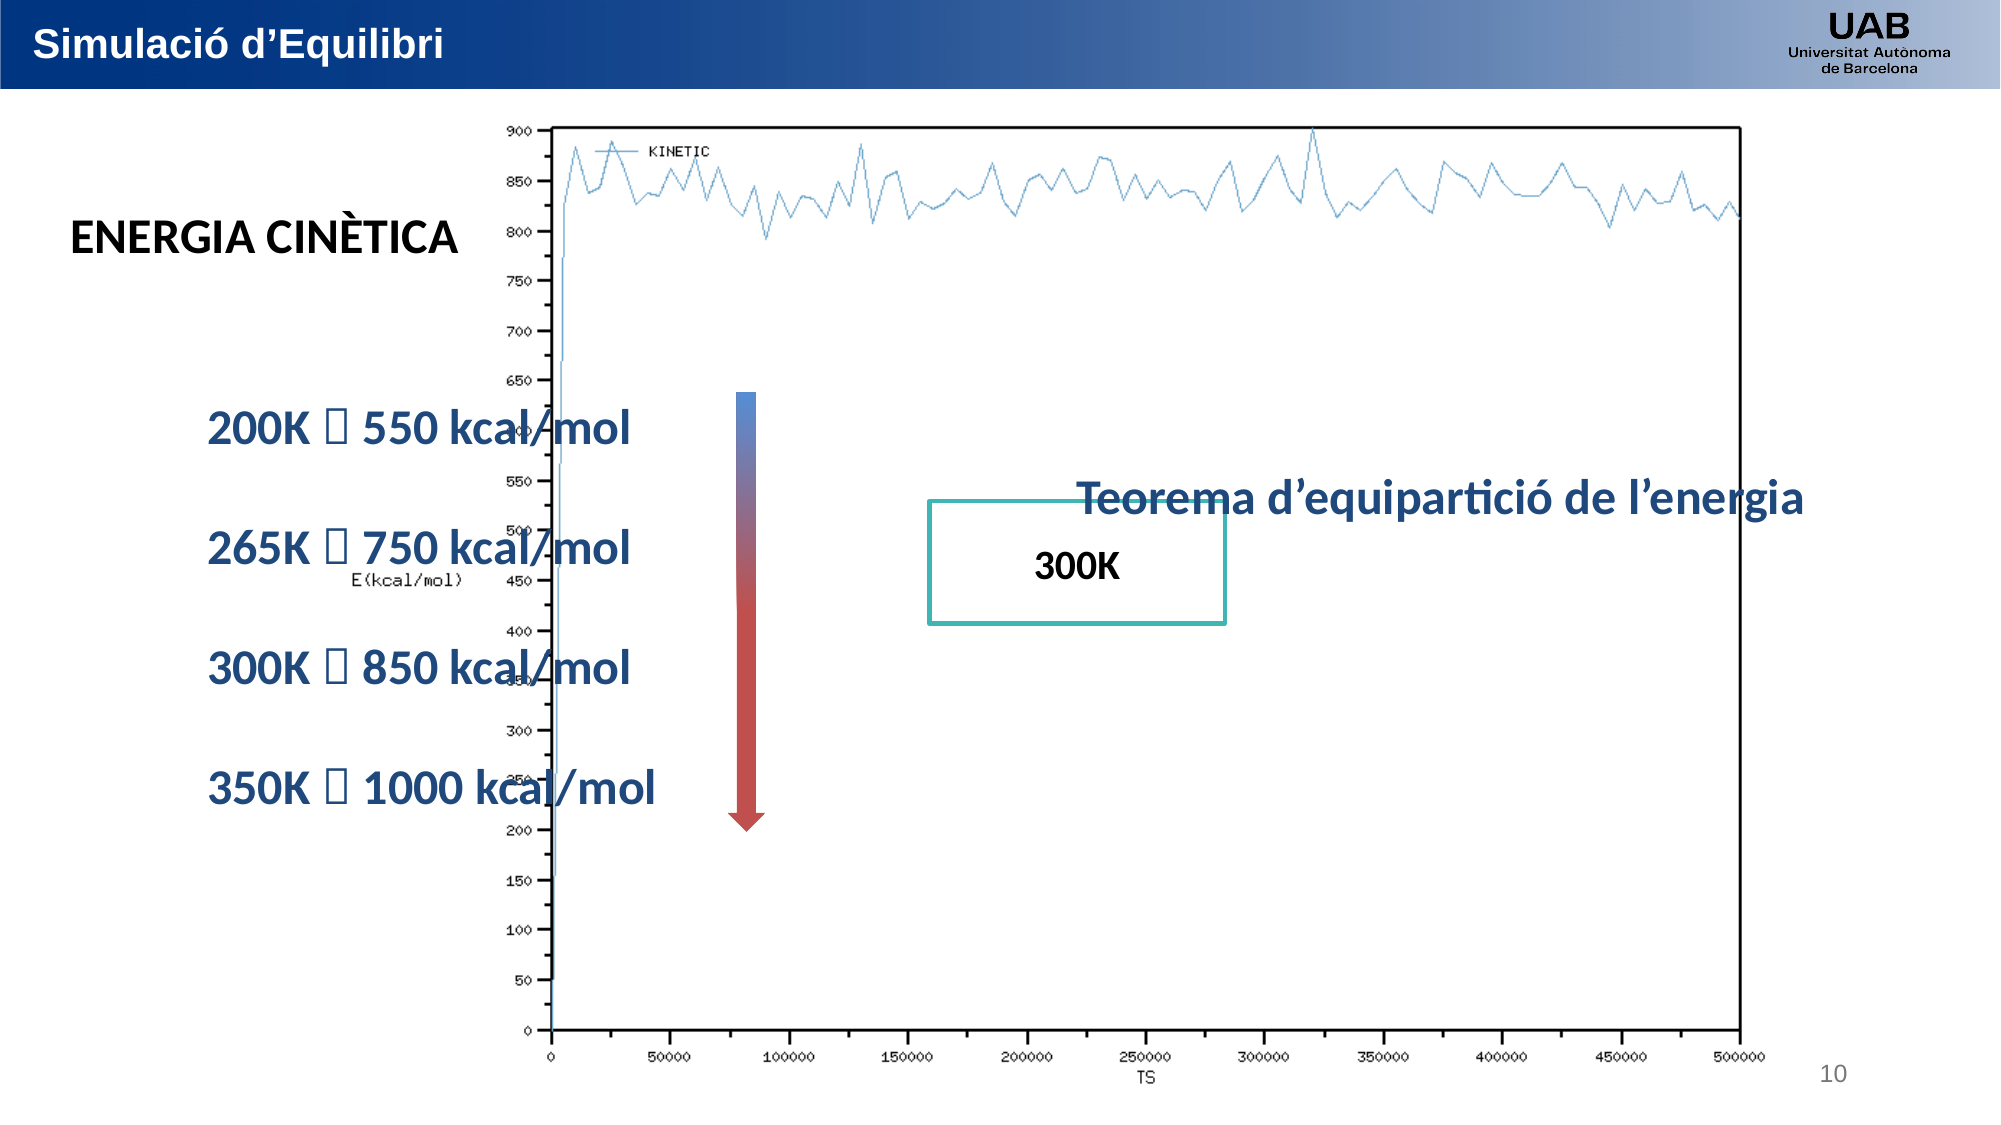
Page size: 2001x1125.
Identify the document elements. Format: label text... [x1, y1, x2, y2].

text_box Simulació d’Equilibri [17, 9, 592, 75]
text_box ENERGIA CINÈTICA [55, 195, 345, 271]
text_box 200K  550 kcal/mol 265K  750 kcal/mol 300K  850 kcal/mol 350K  1000 kcal/mol [1778, 386, 1931, 822]
picture [0, 0, 2001, 89]
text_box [345, 121, 1778, 1091]
text_box 200K  550 kcal/mol 265K  750 kcal/mol 300K  850 kcal/mol 350K  1000 kcal/mol [192, 386, 345, 822]
slide_number 10 [1412, 1042, 1863, 1103]
